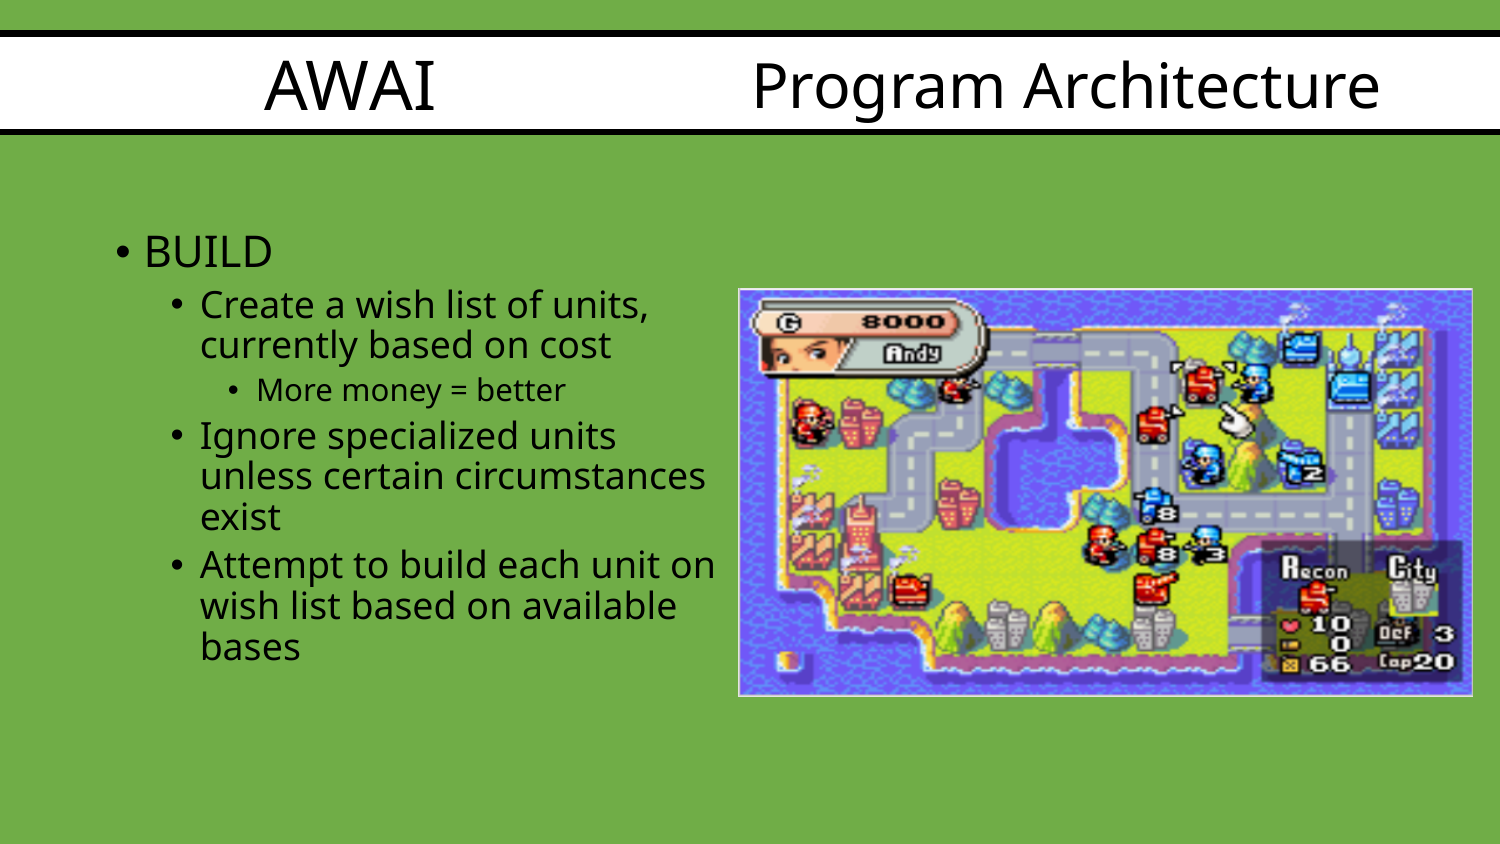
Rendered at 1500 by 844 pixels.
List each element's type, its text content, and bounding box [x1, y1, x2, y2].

text_box Program Architecture [660, 39, 1473, 138]
title AWAI [103, 39, 523, 138]
picture [737, 288, 1473, 697]
text_box [0, 33, 1500, 132]
list BUILD Create a wish list of units, currently based on cost More money = better Ignore specialized units unless certain circumstances exist Attempt to build each unit on wish list based on available bases [103, 224, 741, 760]
